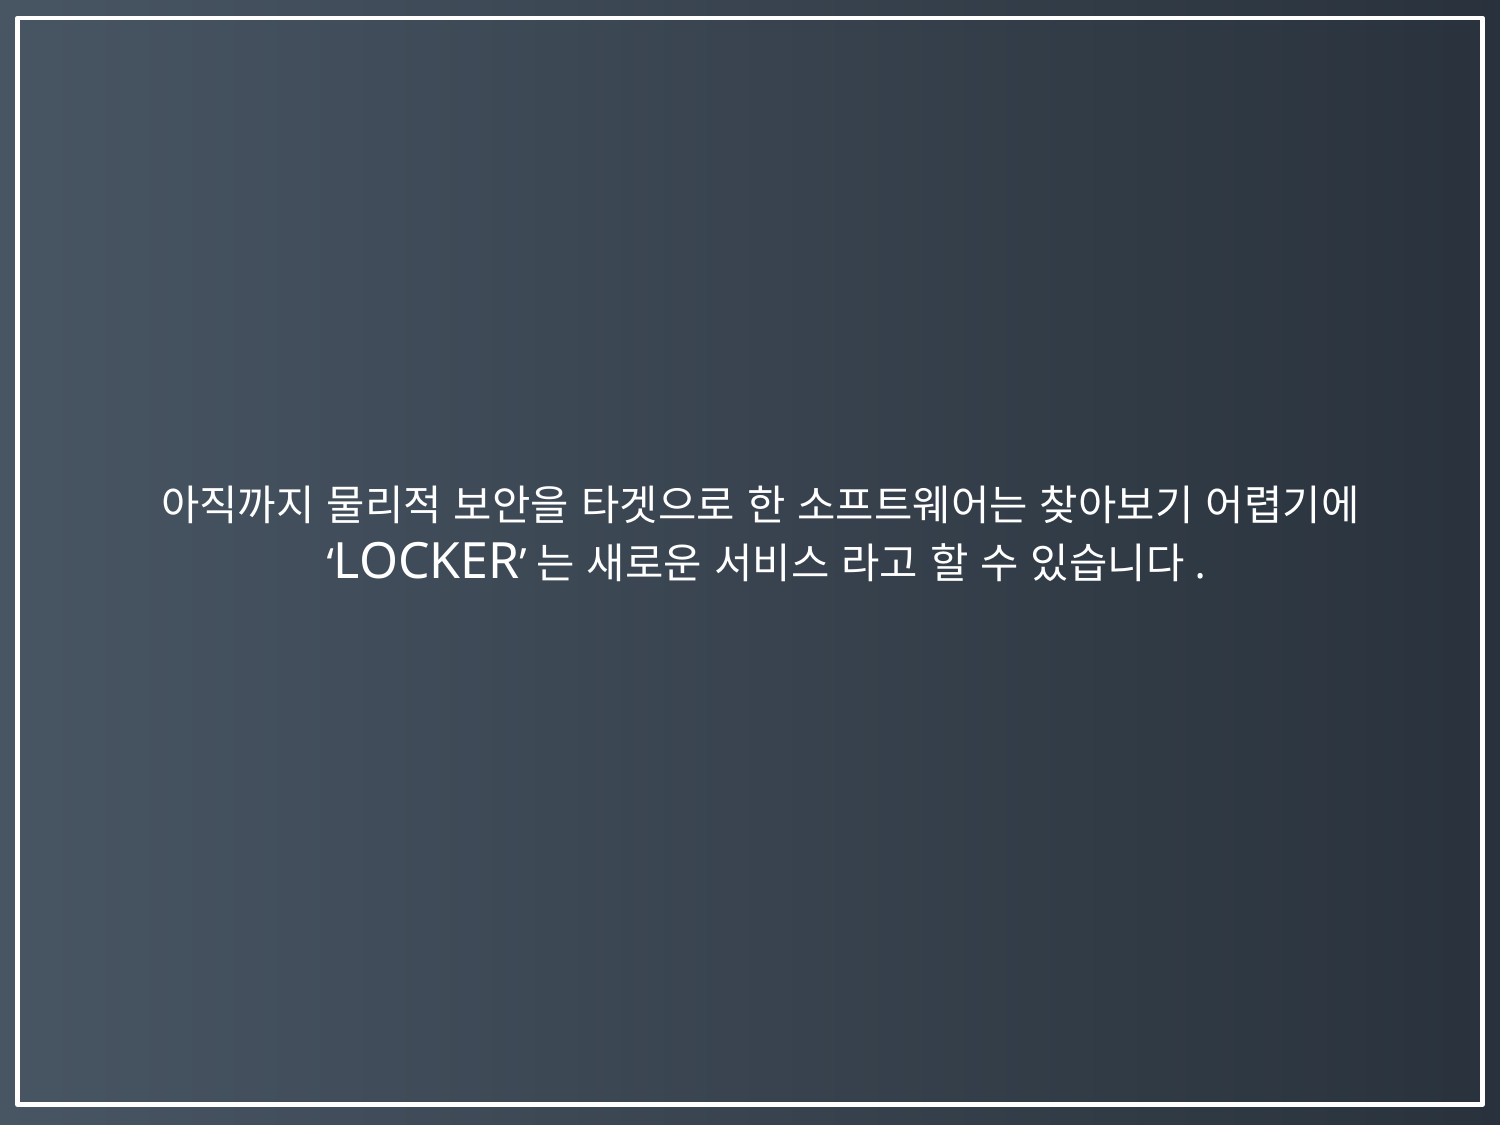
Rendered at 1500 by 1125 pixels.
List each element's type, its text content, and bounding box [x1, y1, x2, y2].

text_box 아직까지 물리적 보안을 타겟으로 한 소프트웨어는 찾아보기 어렵기에 ‘LOCKER’는 새로운 서비스 라고 할 수 있습니다. [32, 471, 1500, 596]
